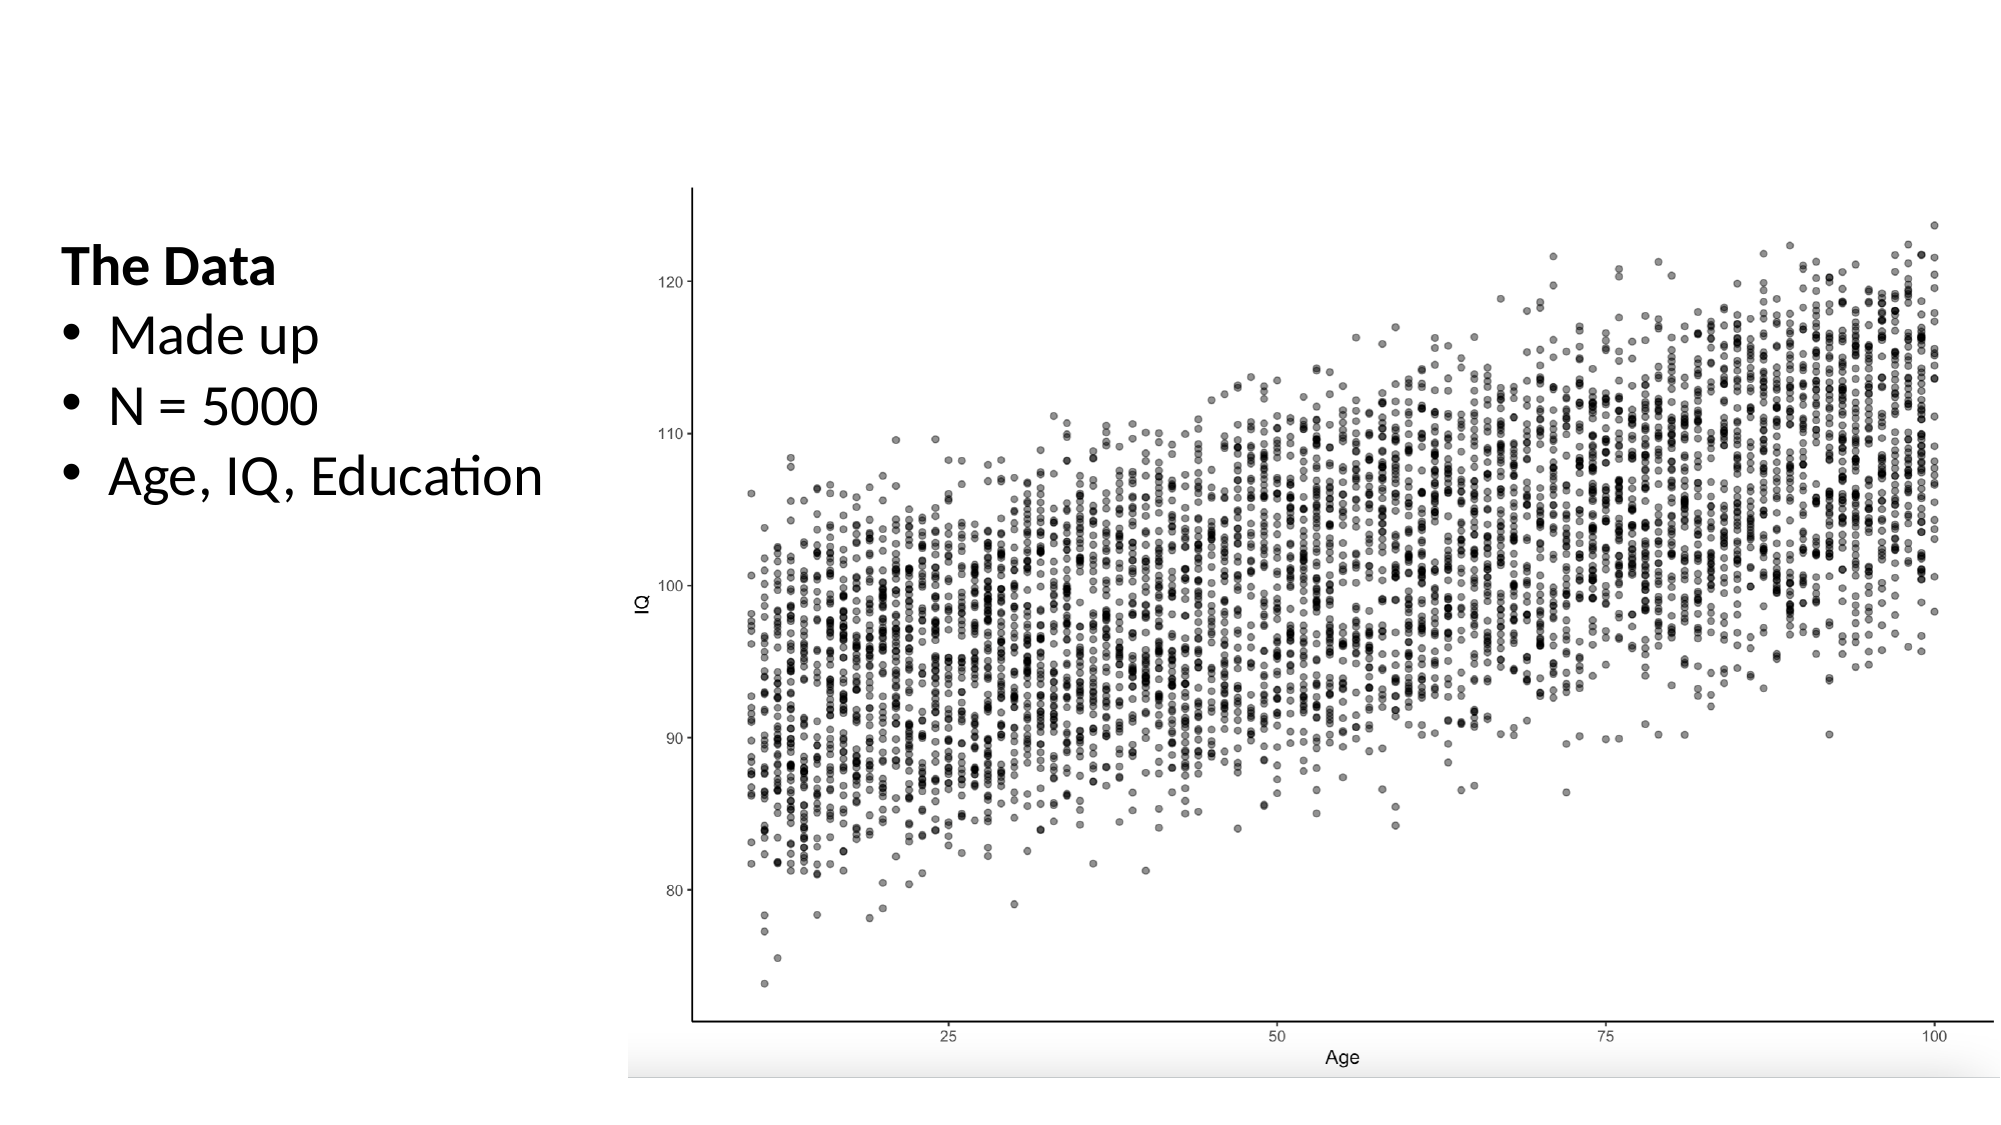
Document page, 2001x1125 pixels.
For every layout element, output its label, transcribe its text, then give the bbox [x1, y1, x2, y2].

text_box The Data Made up N = 5000 Age, IQ, Education [46, 219, 597, 514]
picture [628, 179, 2000, 1079]
